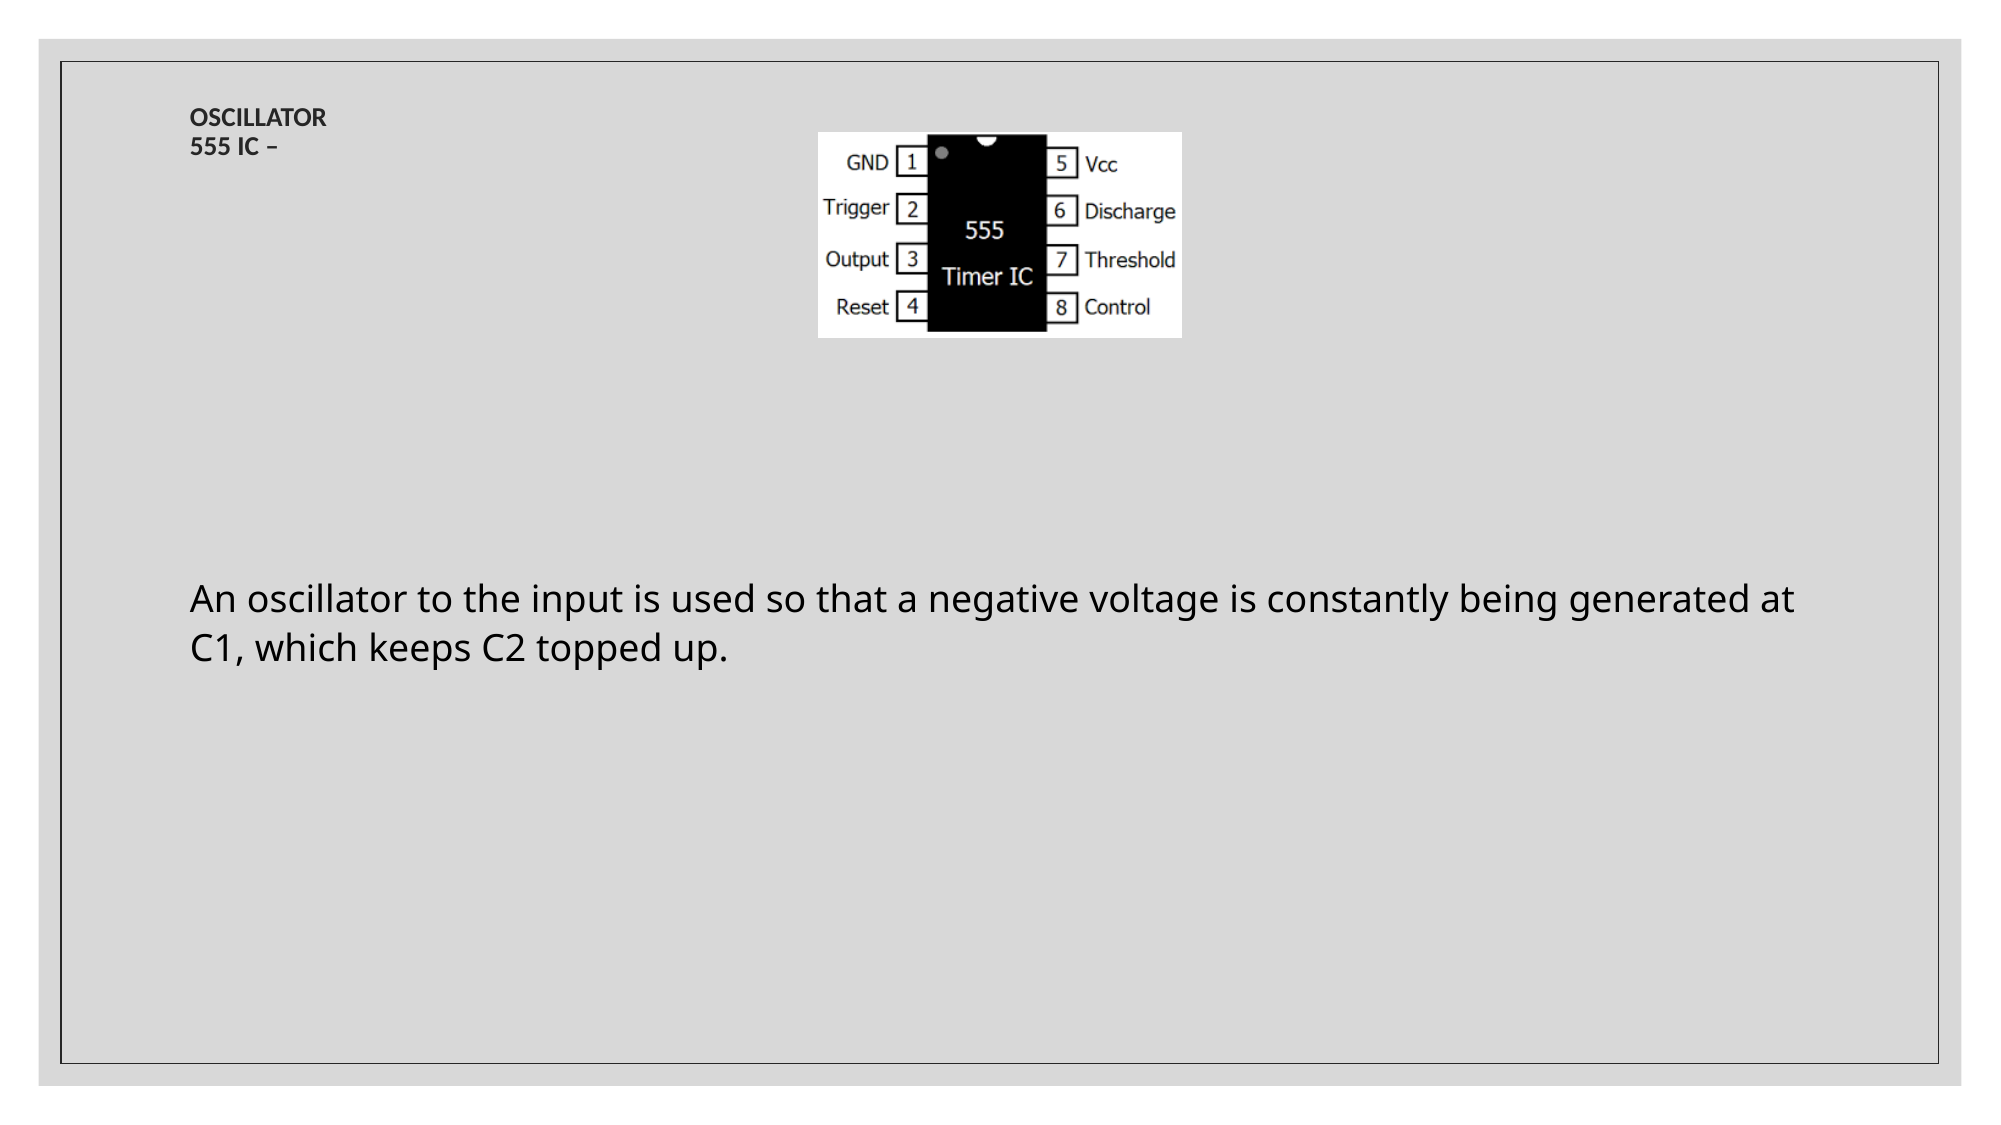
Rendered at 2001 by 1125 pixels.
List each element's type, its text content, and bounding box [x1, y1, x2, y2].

list An oscillator to the input is used so that a negative voltage is constantly being generated at C1, which keeps C2 topped up. [174, 562, 1825, 720]
title OSCILLATOR 555 IC – [174, 95, 402, 170]
picture [818, 132, 1182, 338]
